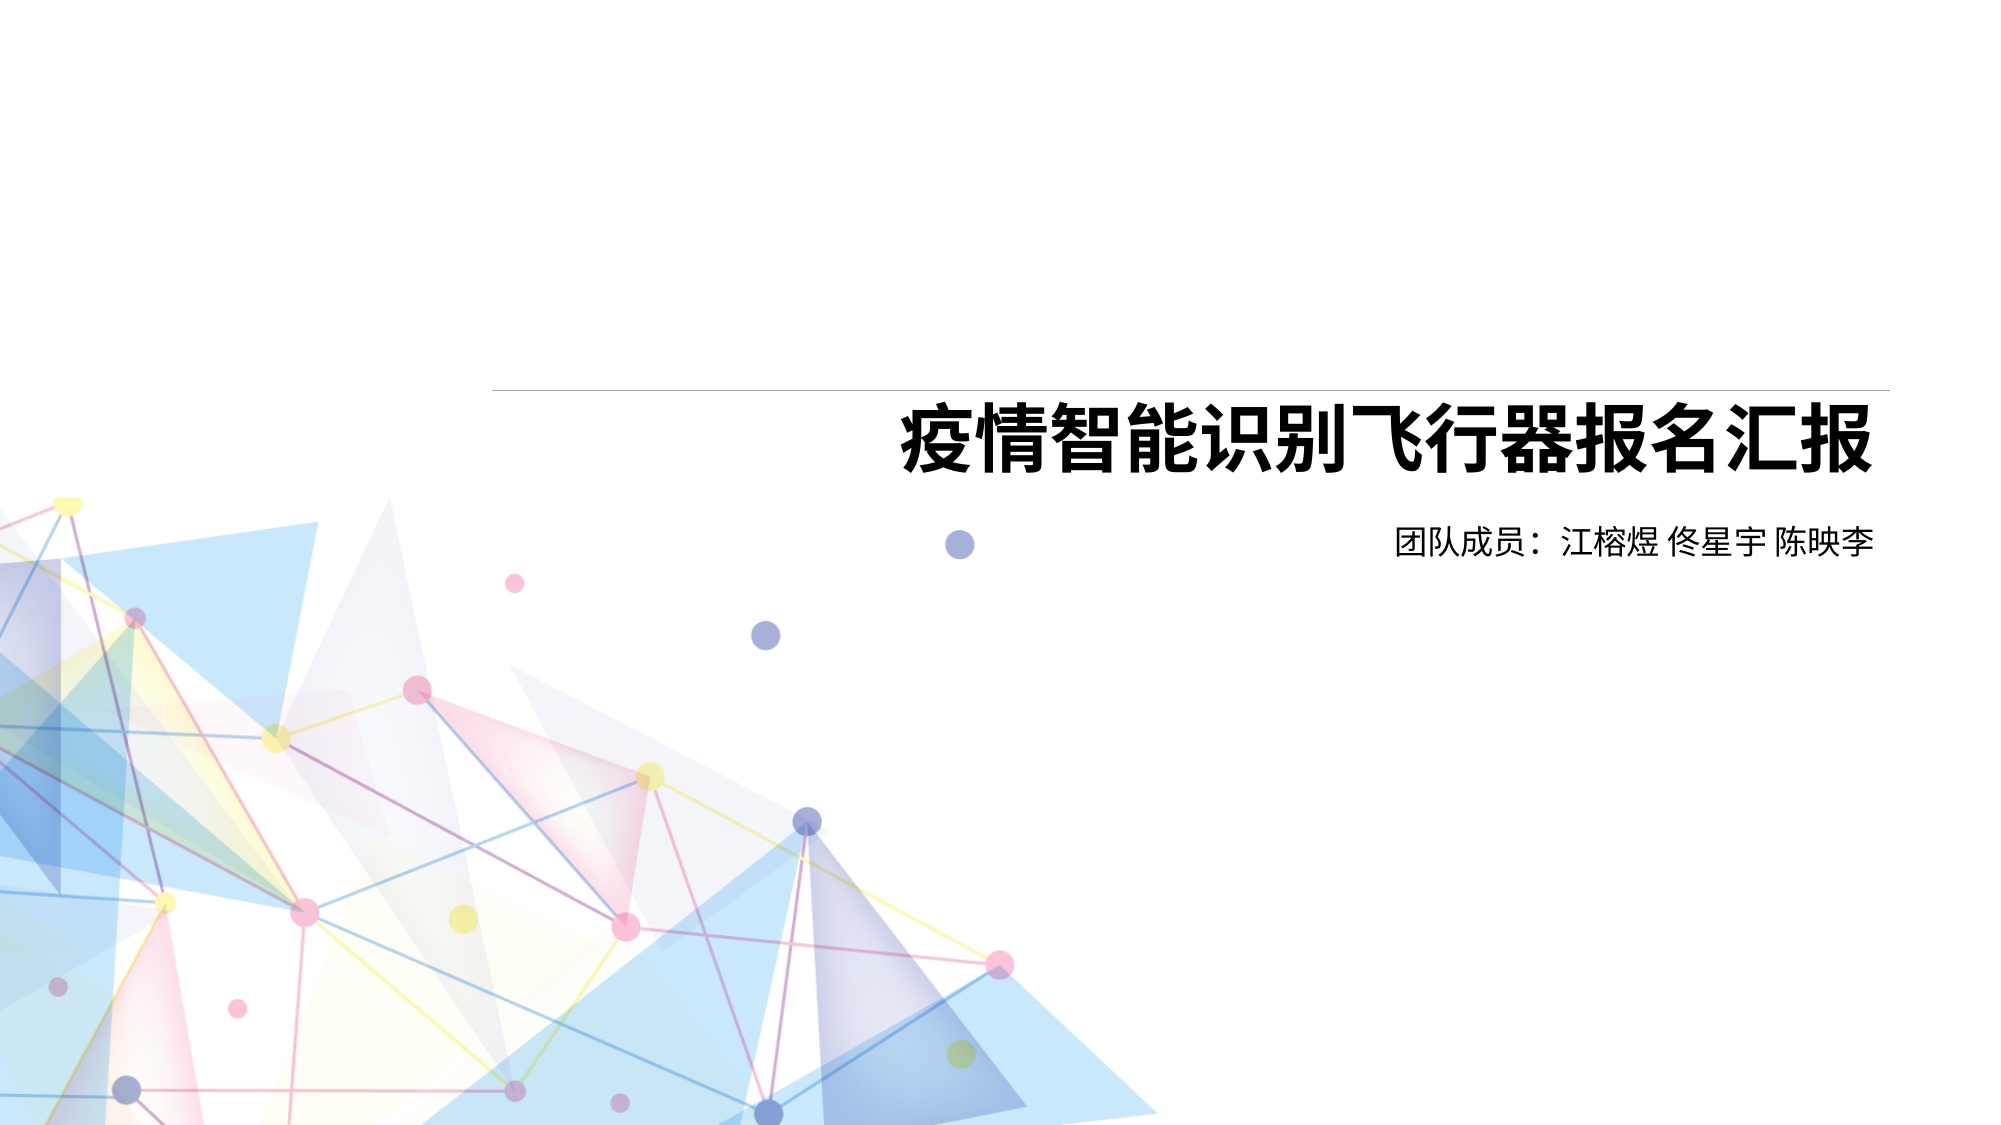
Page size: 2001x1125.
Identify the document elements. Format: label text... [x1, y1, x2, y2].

title 疫情智能识别飞行器报名汇报 [109, 380, 1890, 504]
picture [0, 498, 1301, 1125]
subtitle 团队成员：江榕煜 佟星宇 陈映李 [109, 505, 1890, 583]
